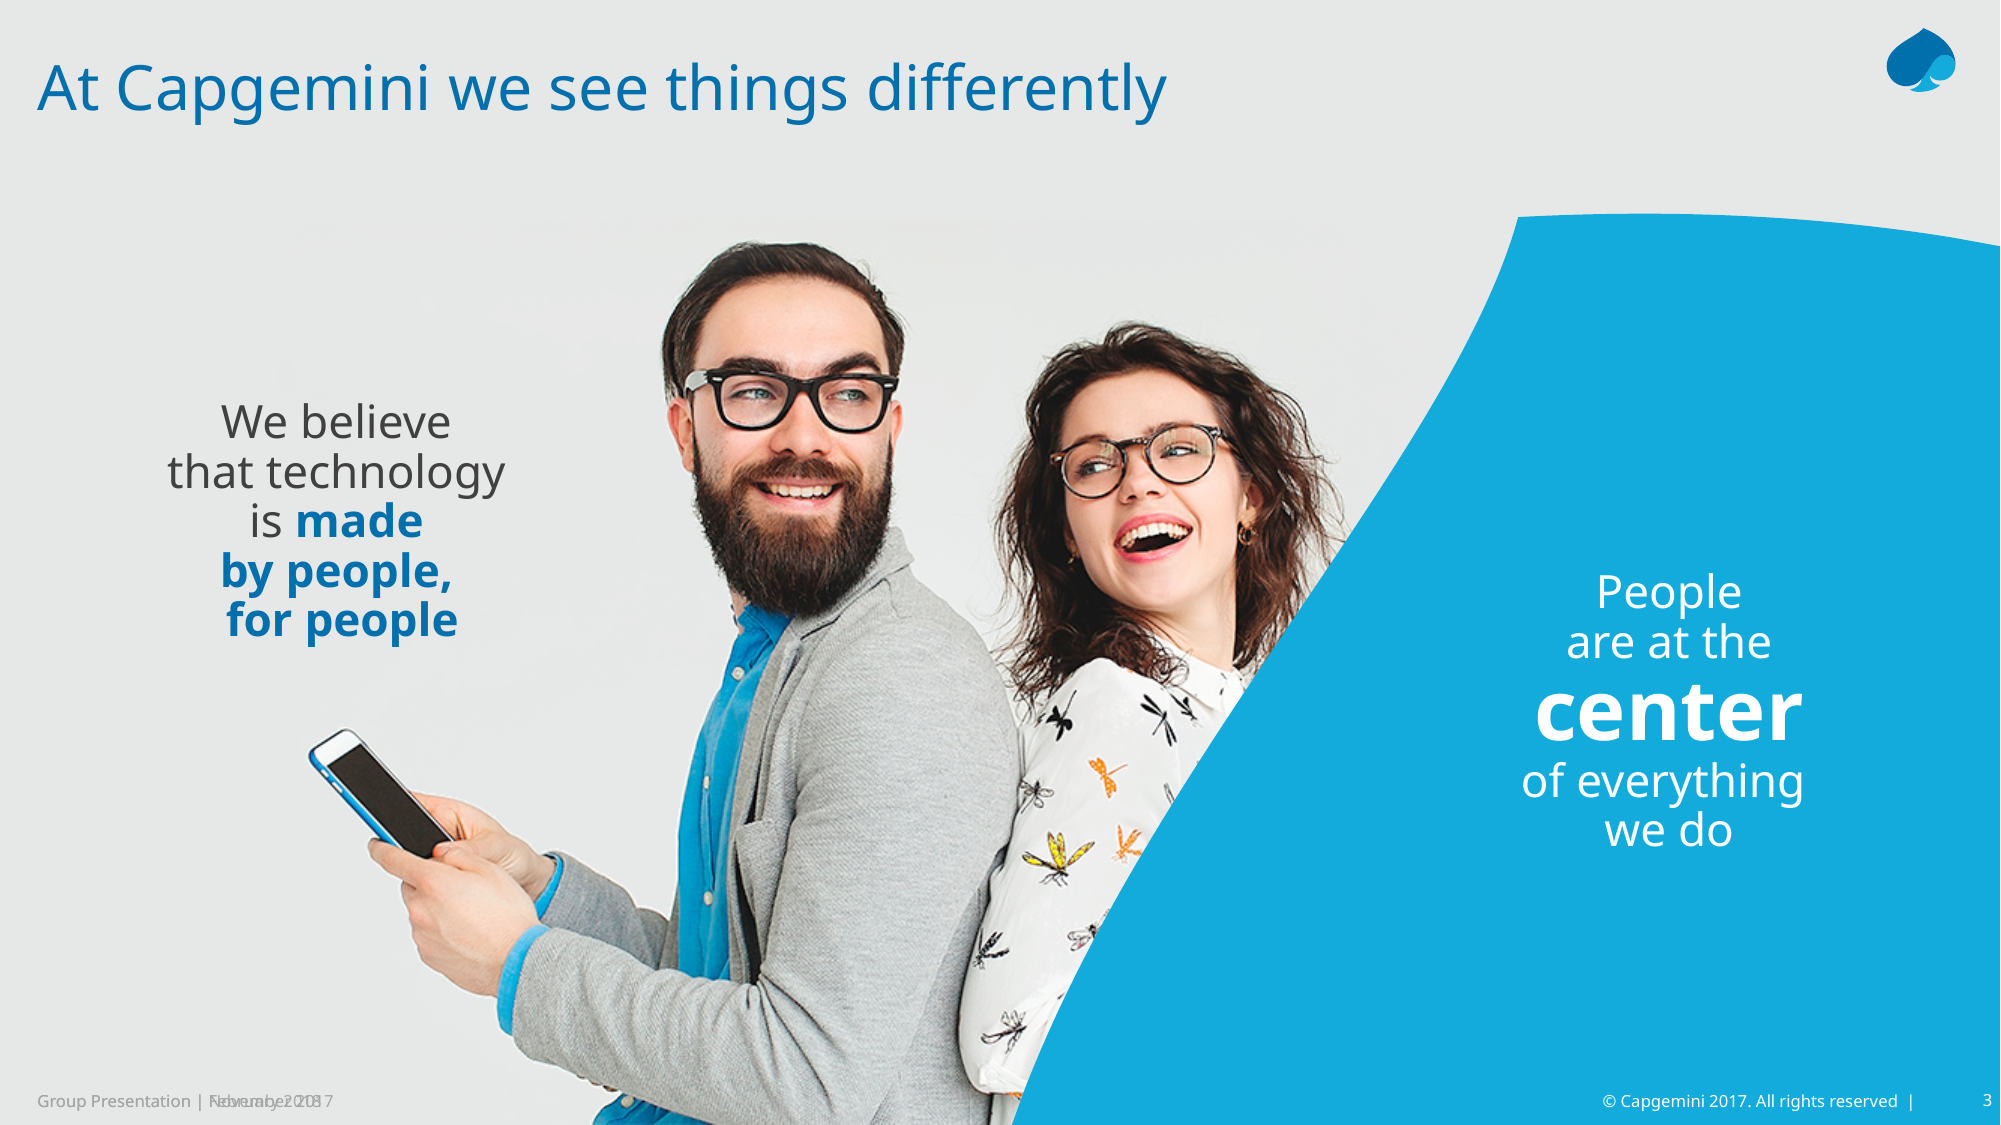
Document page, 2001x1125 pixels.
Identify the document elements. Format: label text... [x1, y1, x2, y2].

text_box People are at the center of everything we do [1567, 561, 1866, 865]
picture [278, 219, 1567, 1125]
text_box Group Presentation | November 2017 [37, 1090, 278, 1112]
text_box 3 [1910, 1089, 1993, 1113]
text_box [1516, 212, 2000, 1125]
title At Capgemini we see things differently [37, 0, 1863, 182]
text_box © Capgemini 2017. All rights reserved | [1567, 1090, 1917, 1112]
text_box We believe that technology is made by people, for people [102, 391, 278, 654]
